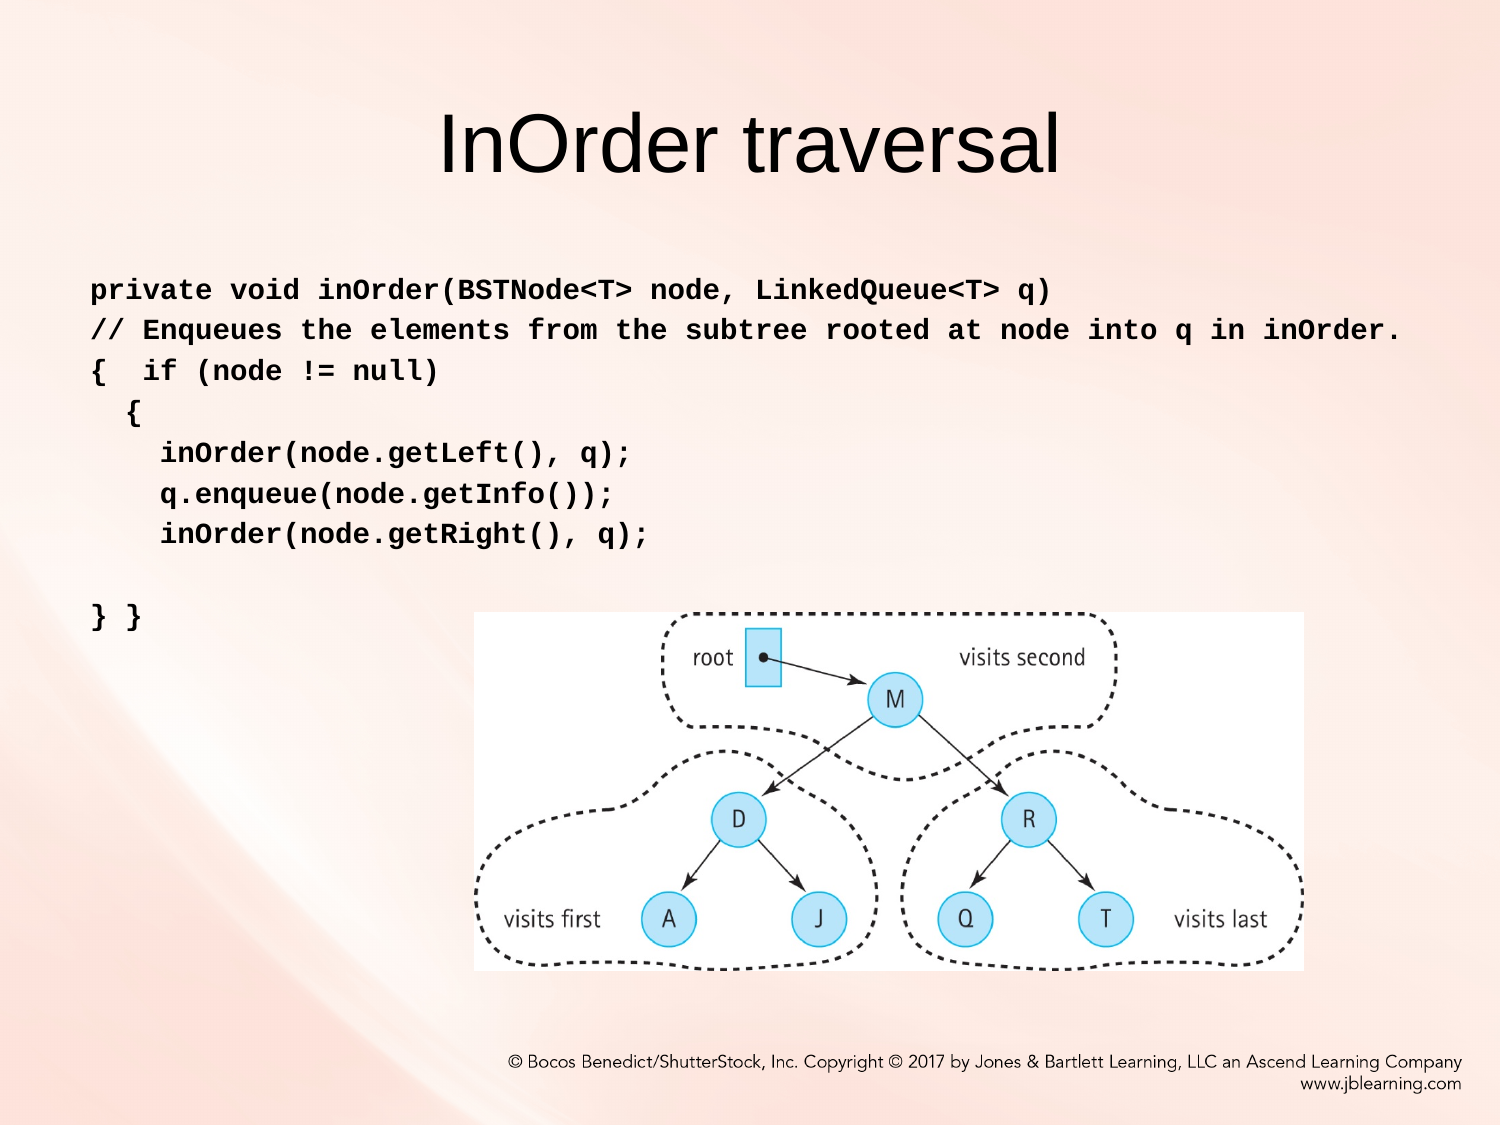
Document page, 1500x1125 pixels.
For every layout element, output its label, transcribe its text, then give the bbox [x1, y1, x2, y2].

title InOrder traversal [75, 45, 1425, 233]
picture [0, 0, 1500, 1125]
list private void inOrder(BSTNode<T> node, LinkedQueue<T> q) // Enqueues the elements from the subtree rooted at node into q in inOrder. { if (node != null) { inOrder(node.getLeft(), q); q.enqueue(node.getInfo()); inOrder(node.getRight(), q); } } [75, 262, 1425, 838]
